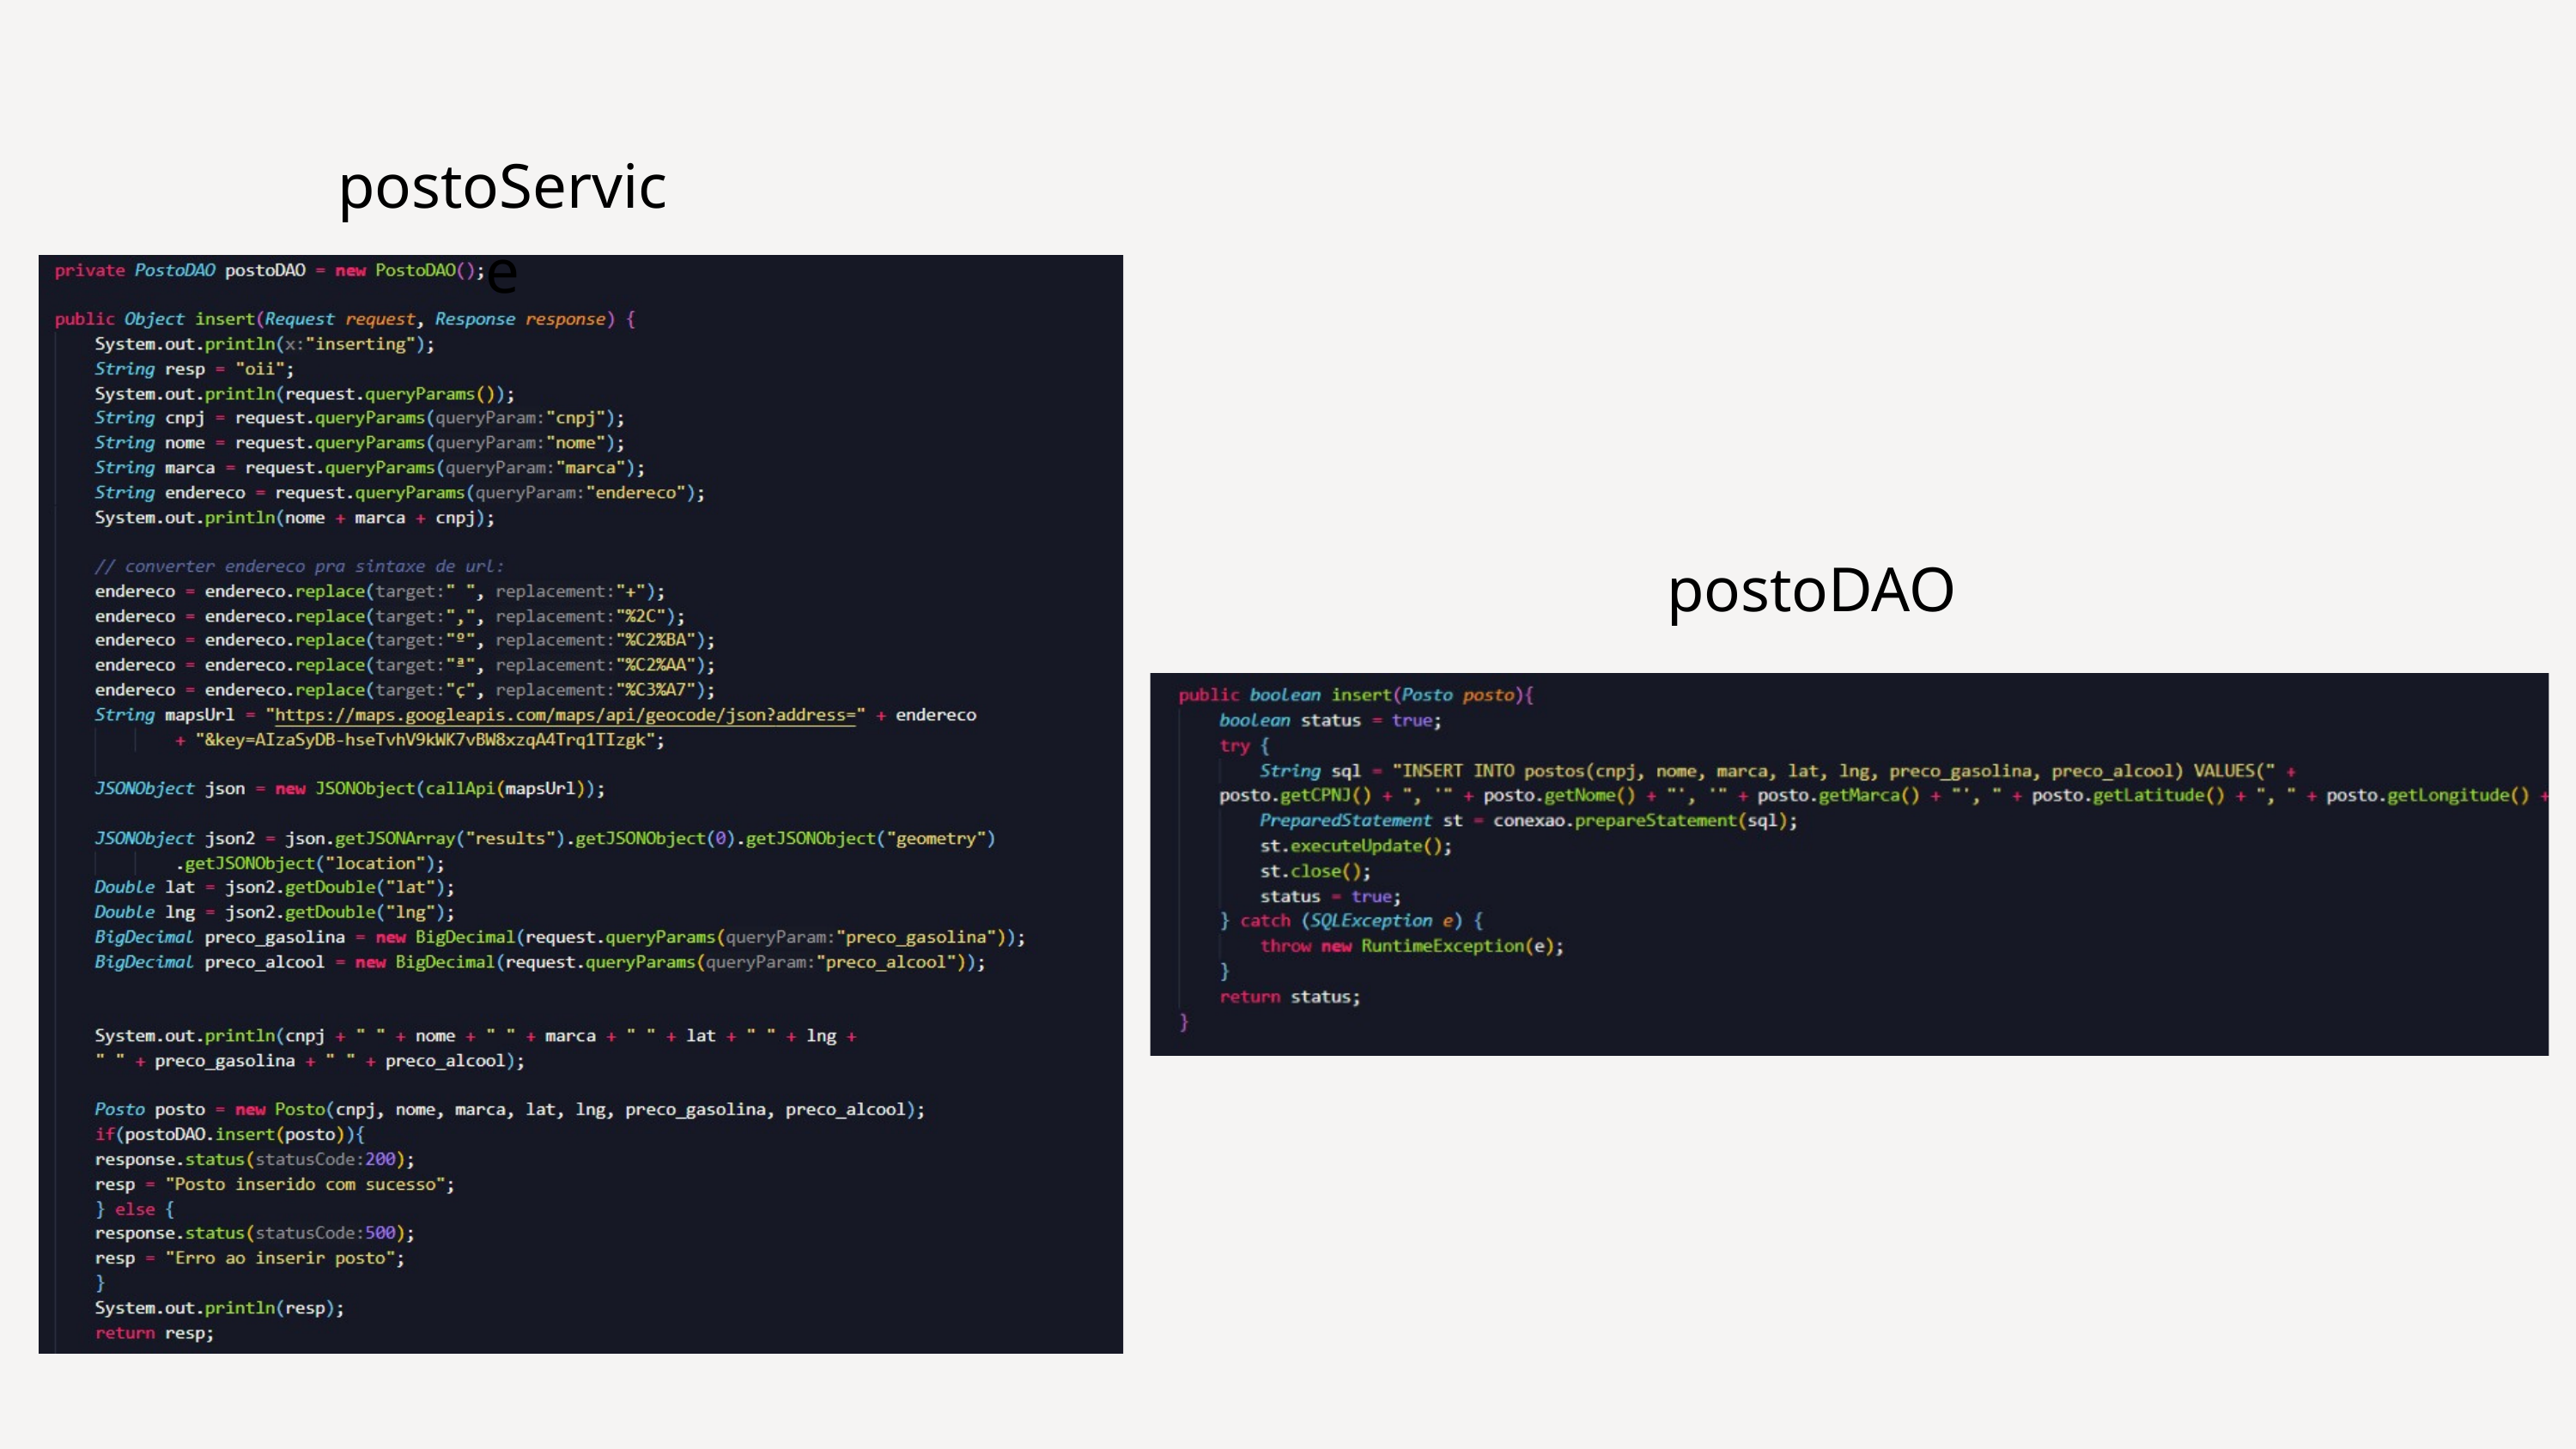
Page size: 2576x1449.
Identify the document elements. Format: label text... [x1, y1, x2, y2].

text_box postoDAO [1666, 538, 1958, 624]
text_box [39, 255, 1124, 1354]
text_box [1150, 673, 2549, 1056]
text_box postoService [321, 135, 684, 306]
